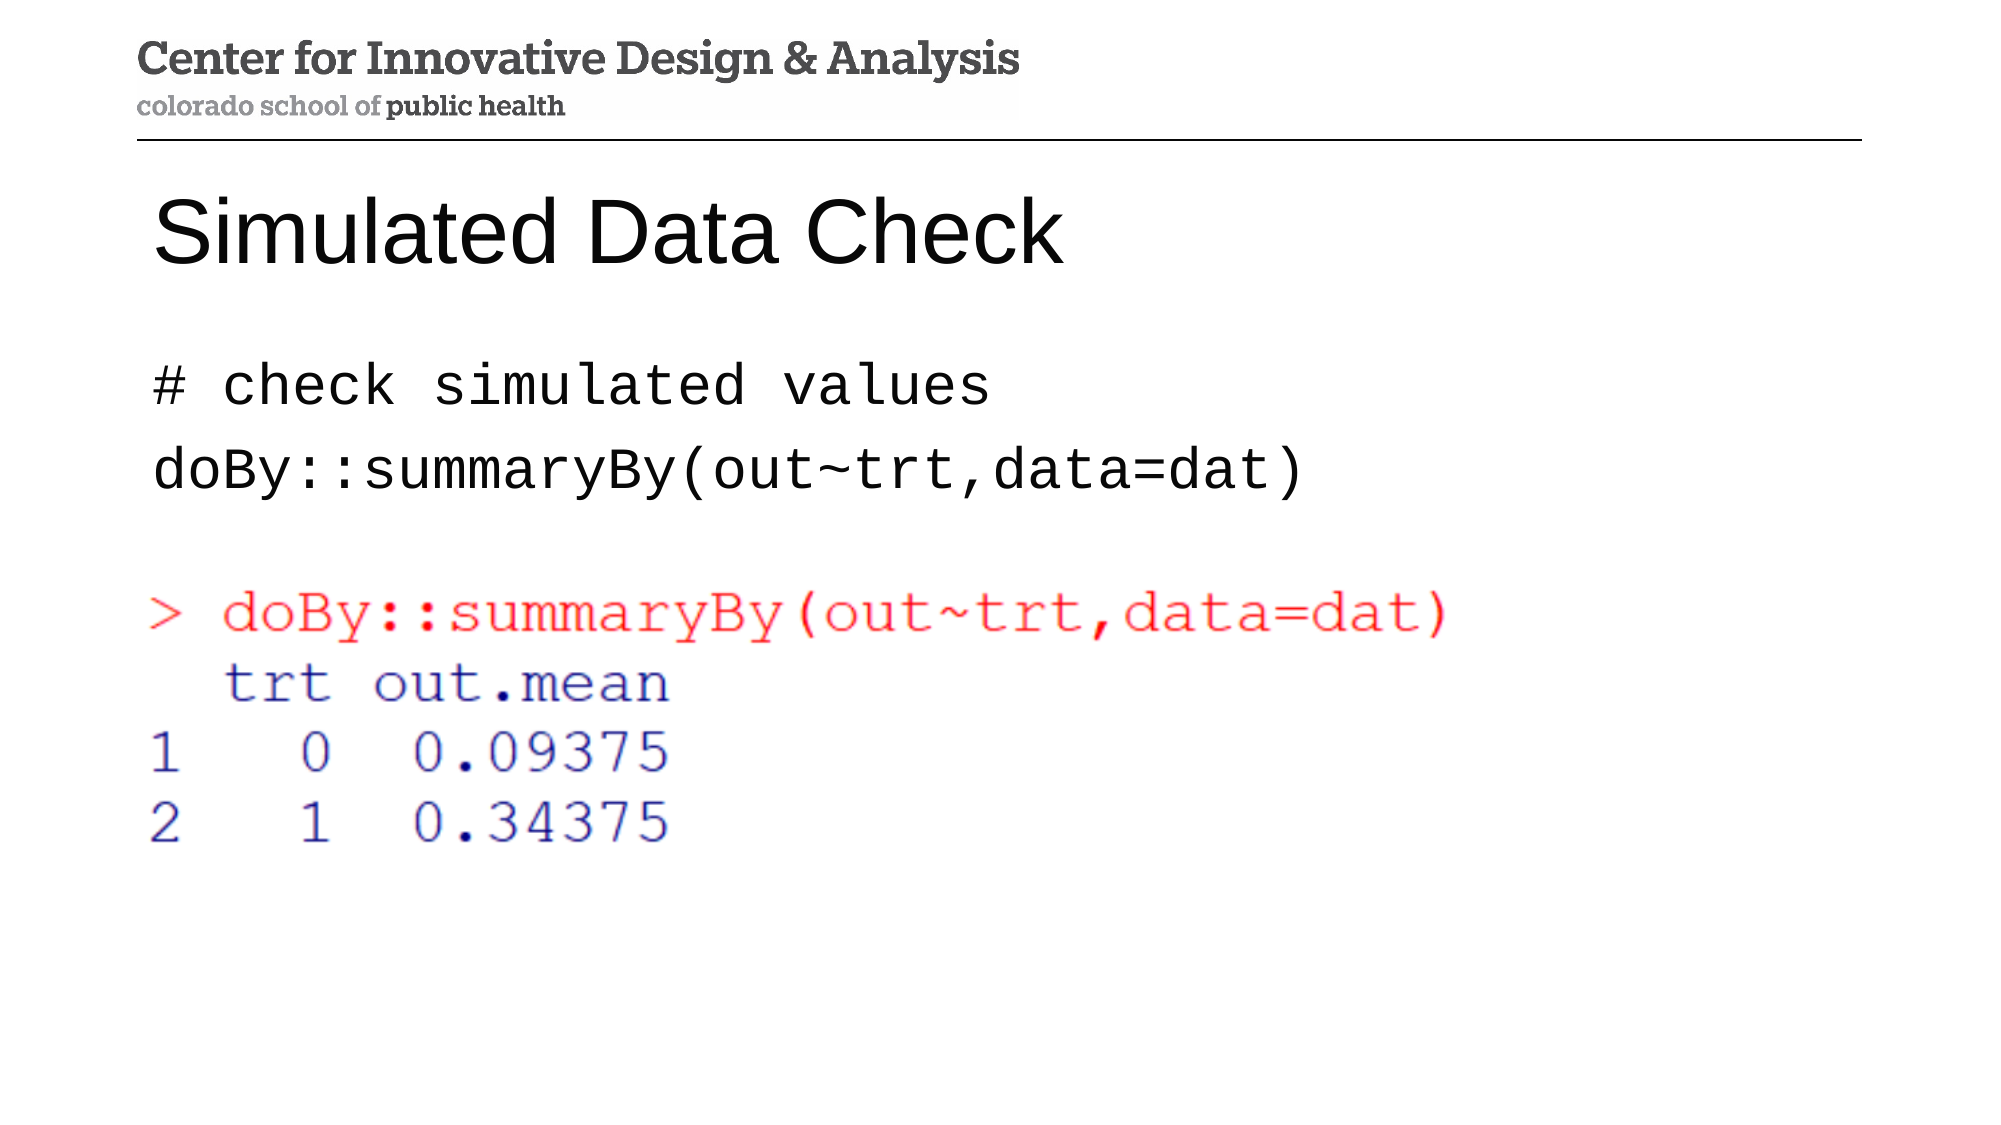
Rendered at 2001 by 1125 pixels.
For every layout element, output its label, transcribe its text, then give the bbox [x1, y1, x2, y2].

title Simulated Data Check [137, 150, 1863, 318]
list # check simulated values doBy::summaryBy(out~trt,data=dat) [137, 347, 1863, 1014]
picture [137, 39, 1019, 120]
picture [136, 587, 1496, 846]
